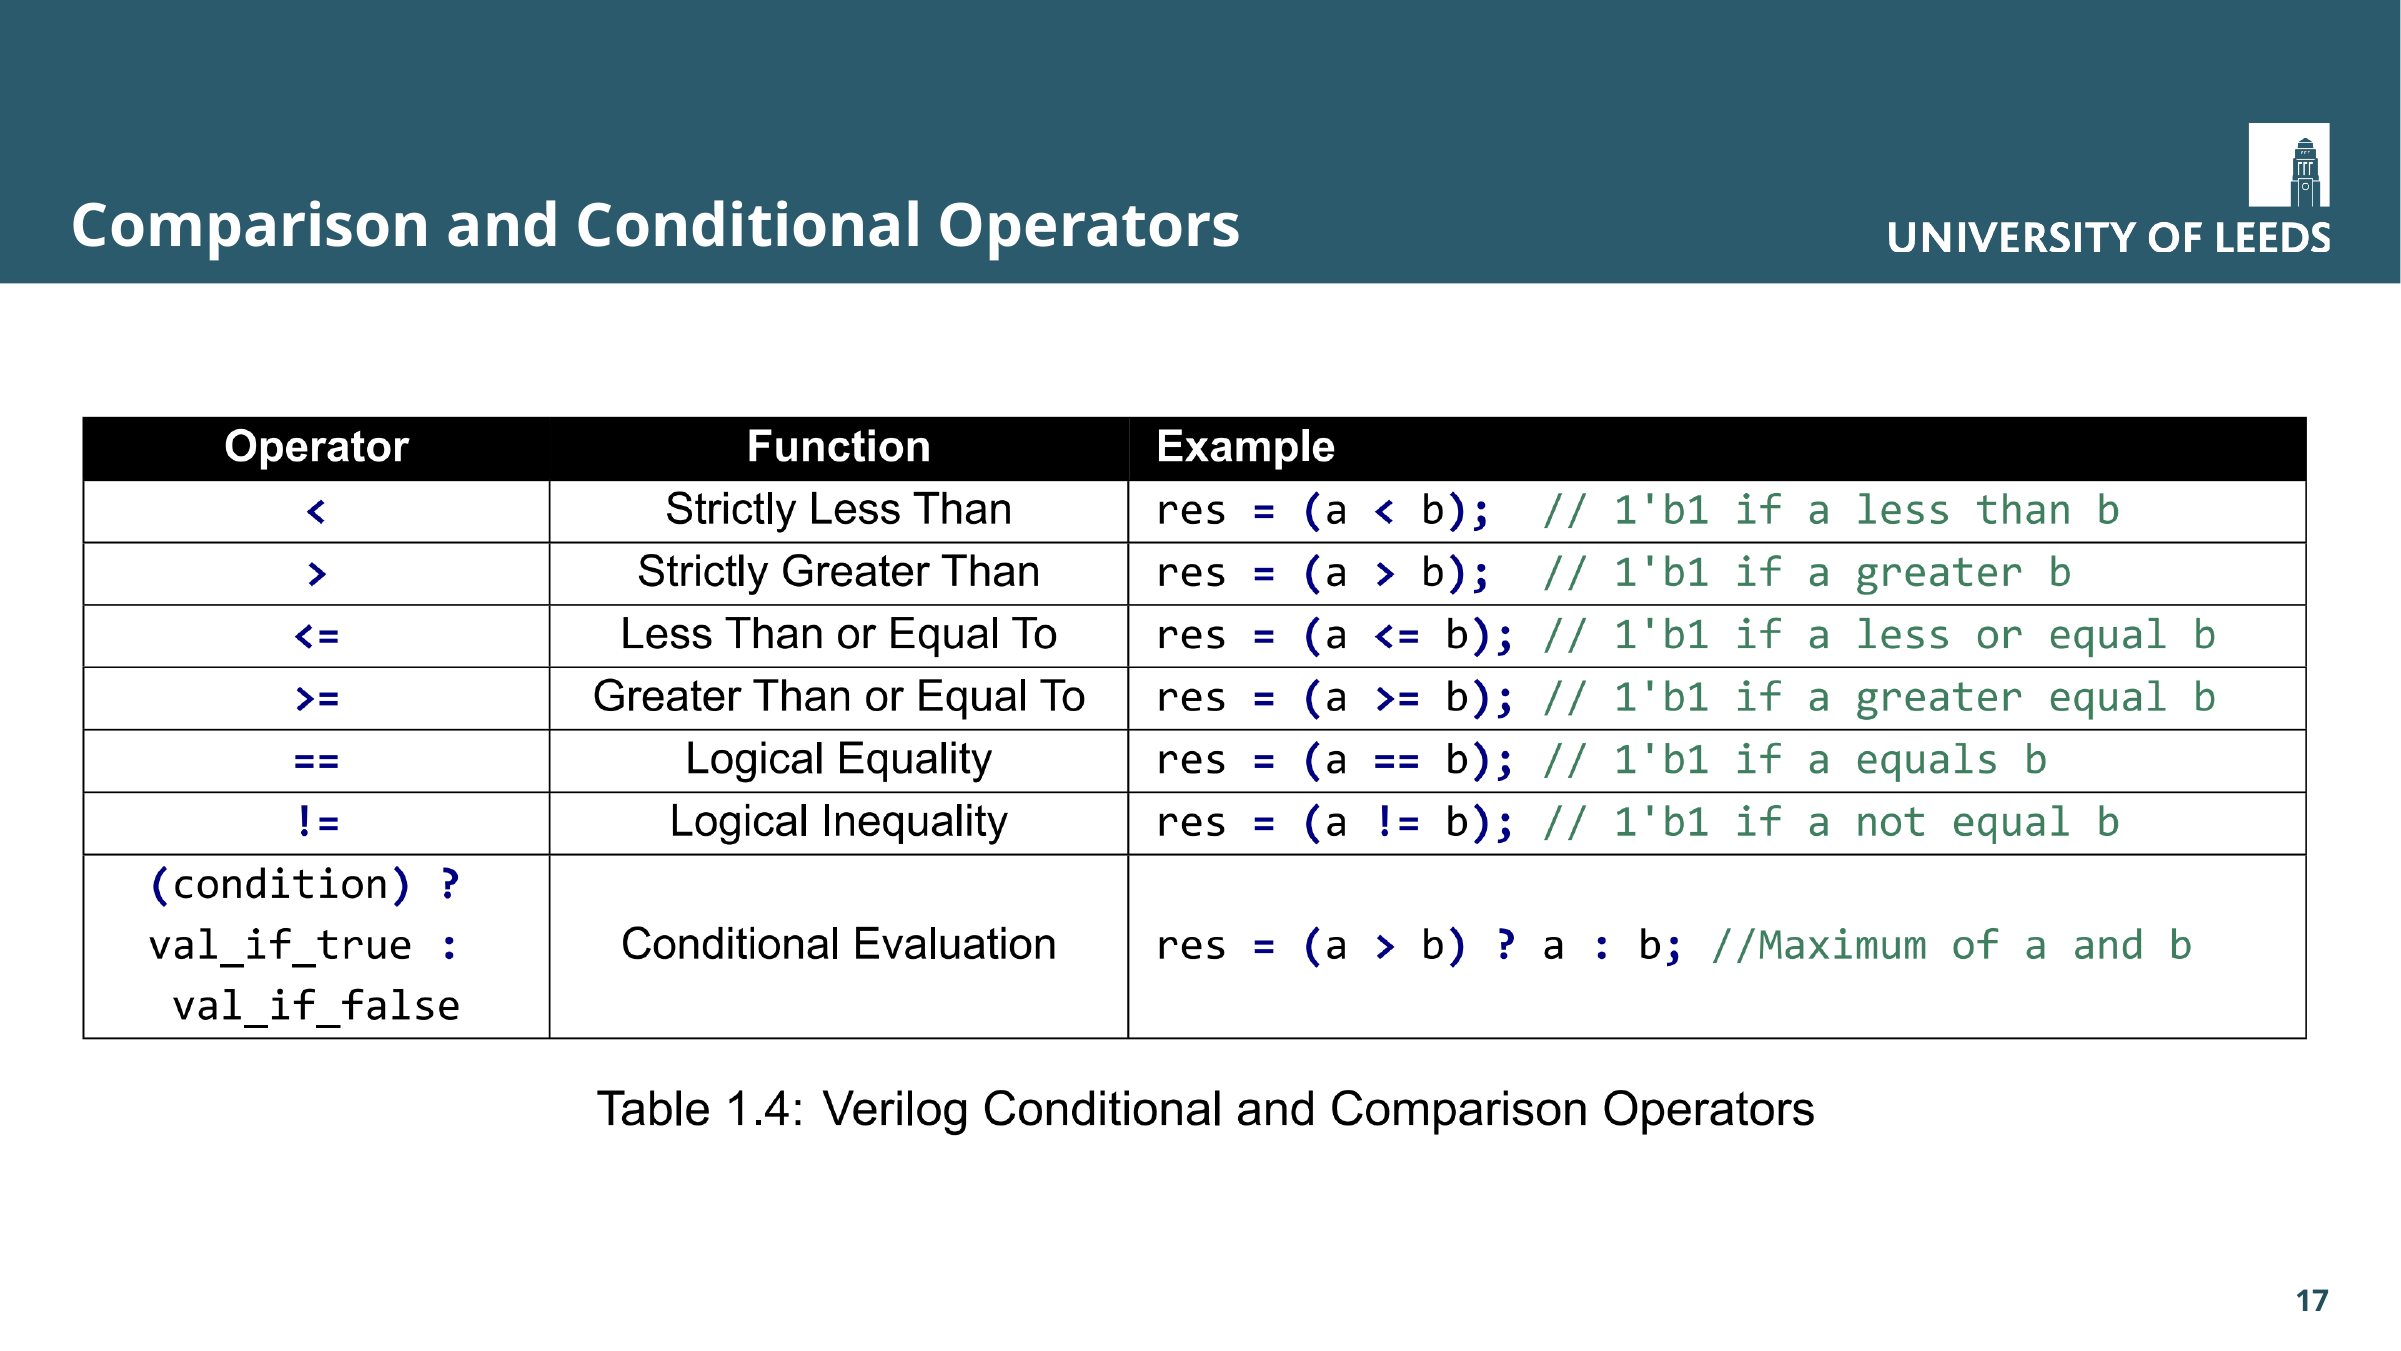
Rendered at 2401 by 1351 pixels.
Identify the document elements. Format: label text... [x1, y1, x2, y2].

title Comparison and Conditional Operators [70, 81, 1806, 259]
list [70, 401, 2329, 1156]
